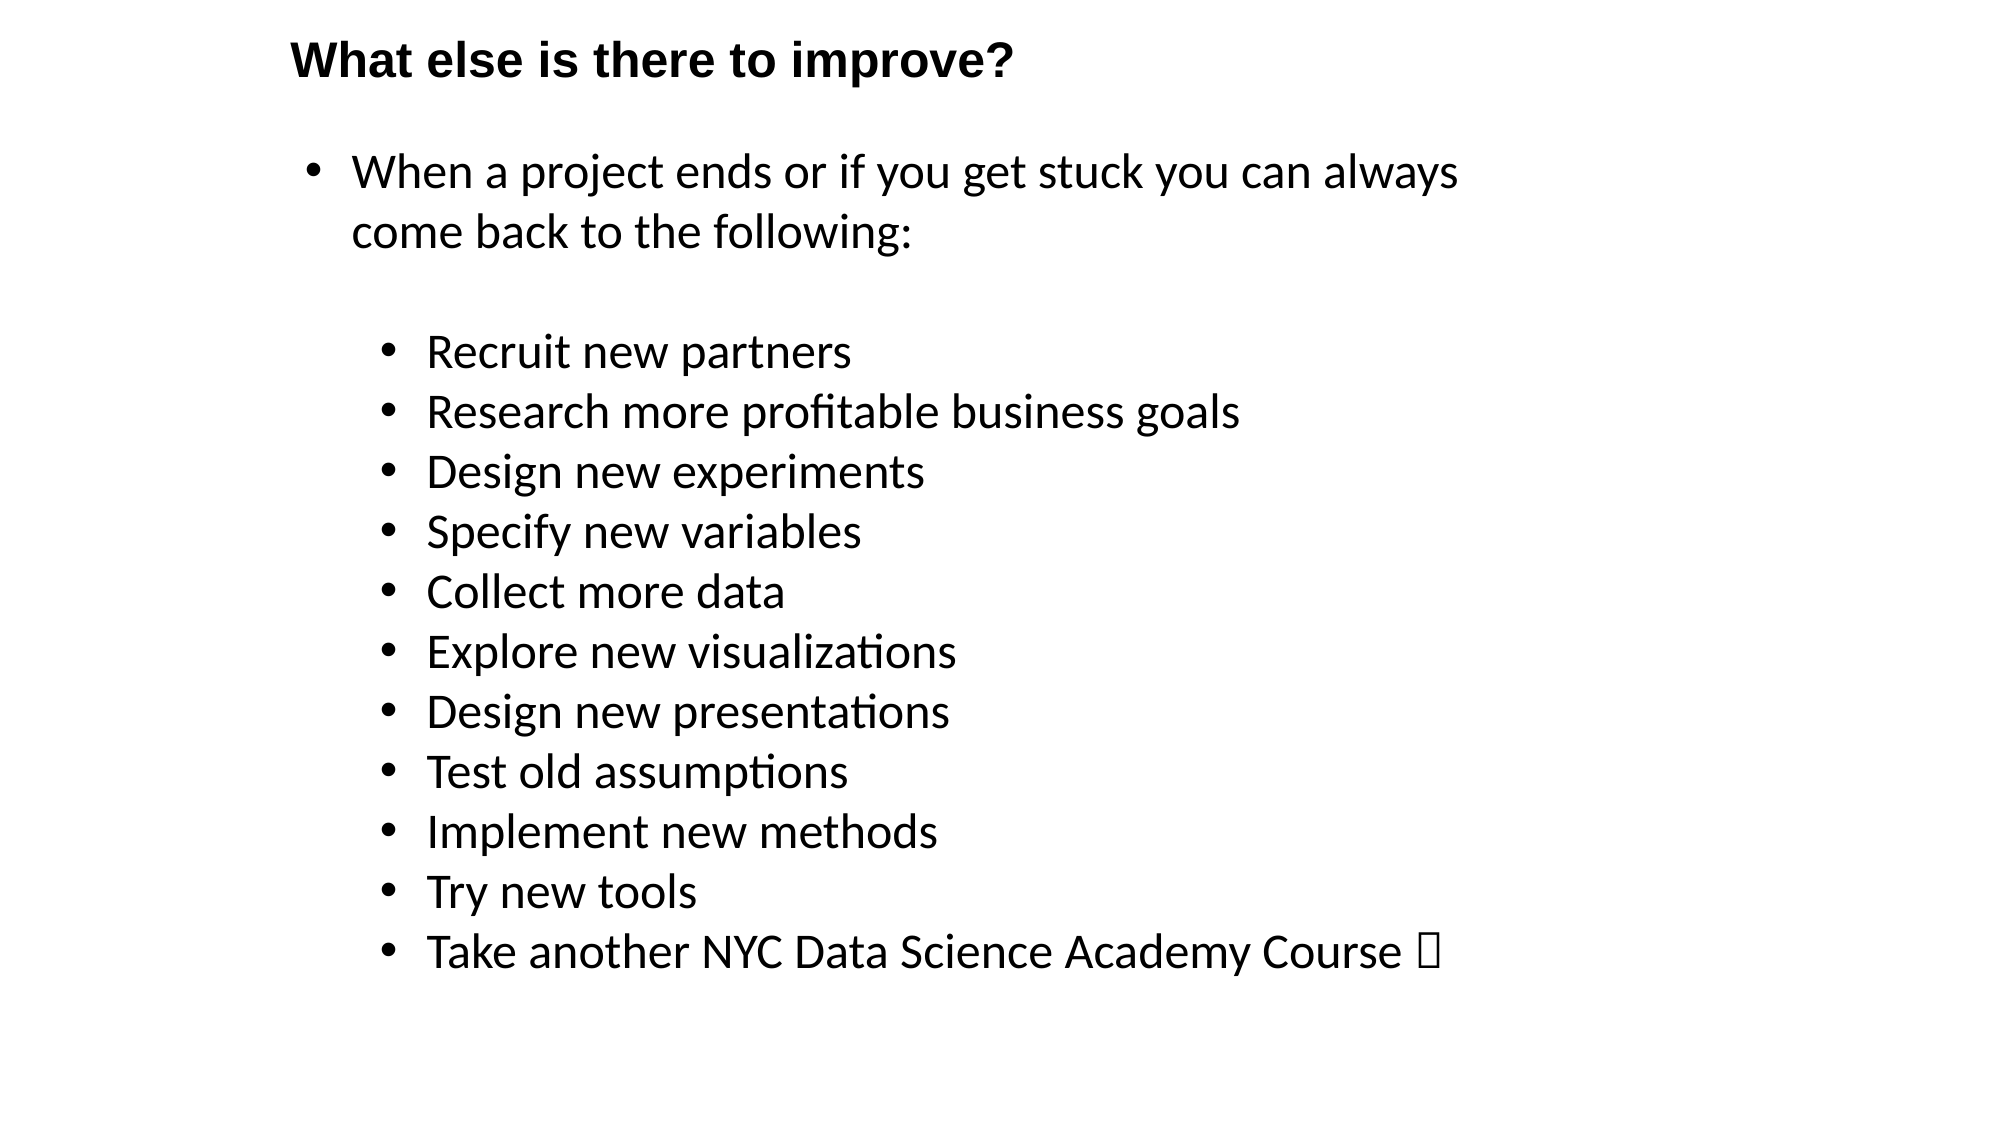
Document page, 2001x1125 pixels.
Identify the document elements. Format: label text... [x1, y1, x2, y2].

text_box When a project ends or if you get stuck you can always come back to the following: Recruit new partners Research more profitable business goals Design new experiments Specify new variables Collect more data Explore new visualizations Design new presentations Test old assumptions Implement new methods Try new tools Take another NYC Data Science Academy Course  [289, 131, 1535, 987]
text_box What else is there to improve? [275, 32, 1570, 95]
